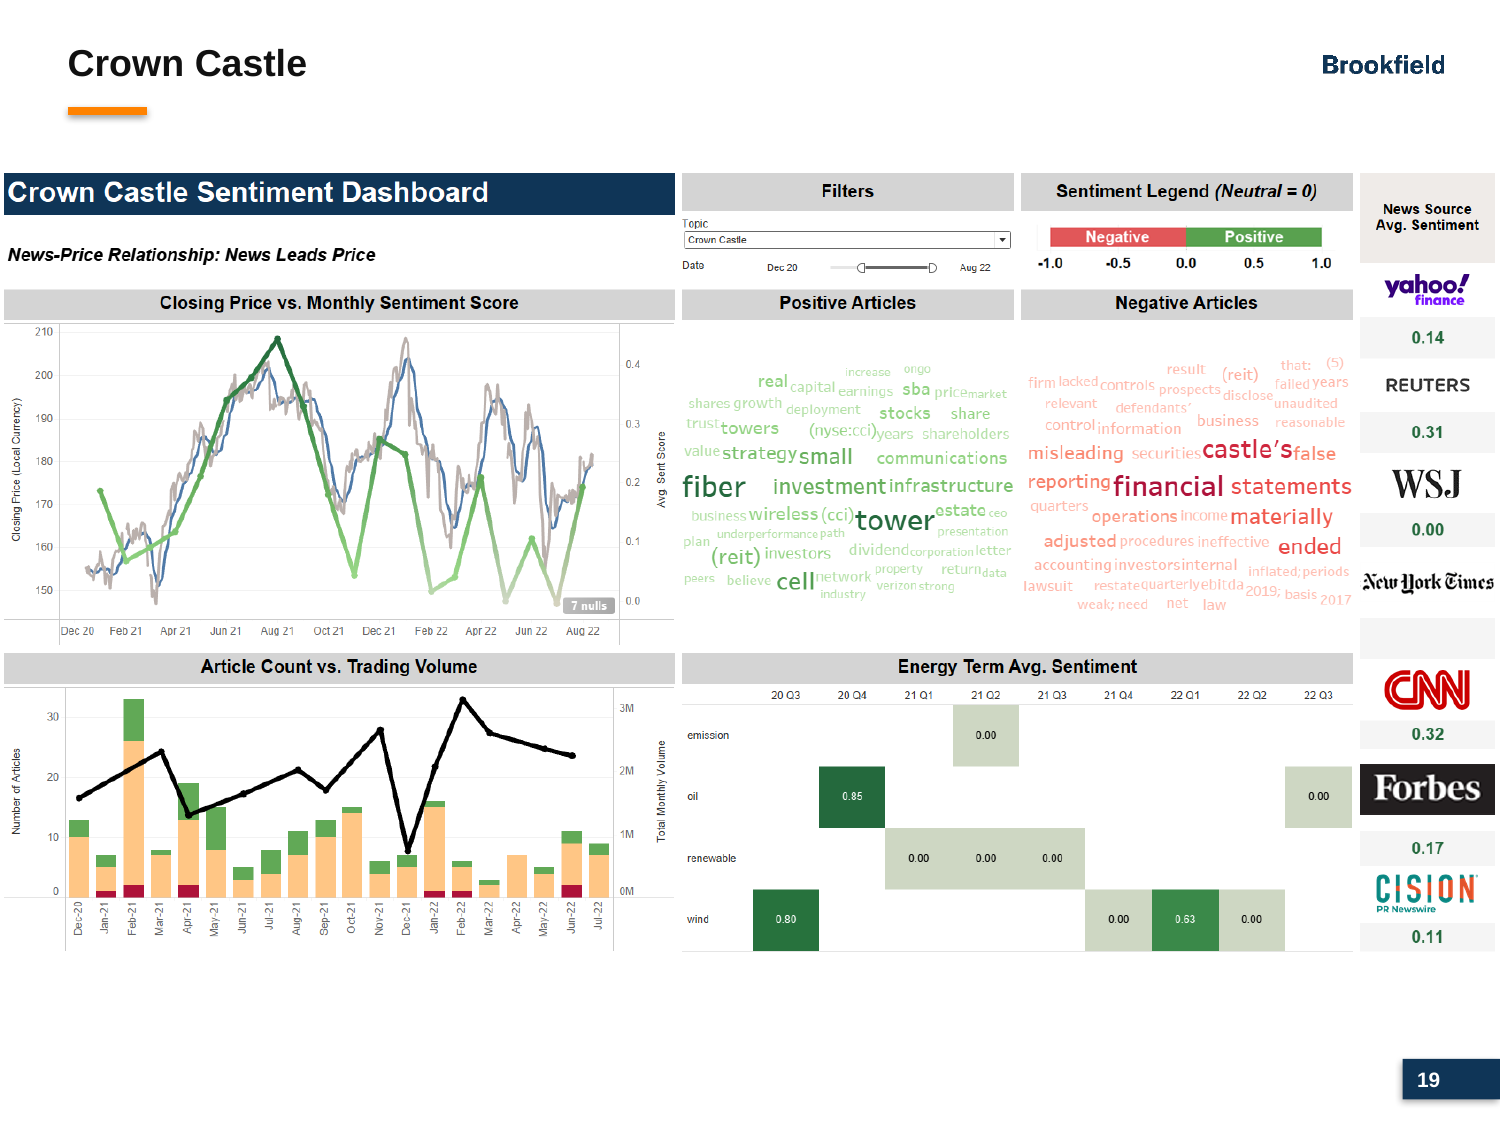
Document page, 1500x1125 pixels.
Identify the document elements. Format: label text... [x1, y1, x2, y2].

picture [1323, 55, 1444, 74]
picture [0, 165, 1500, 960]
title Crown Castle [52, 36, 1293, 95]
